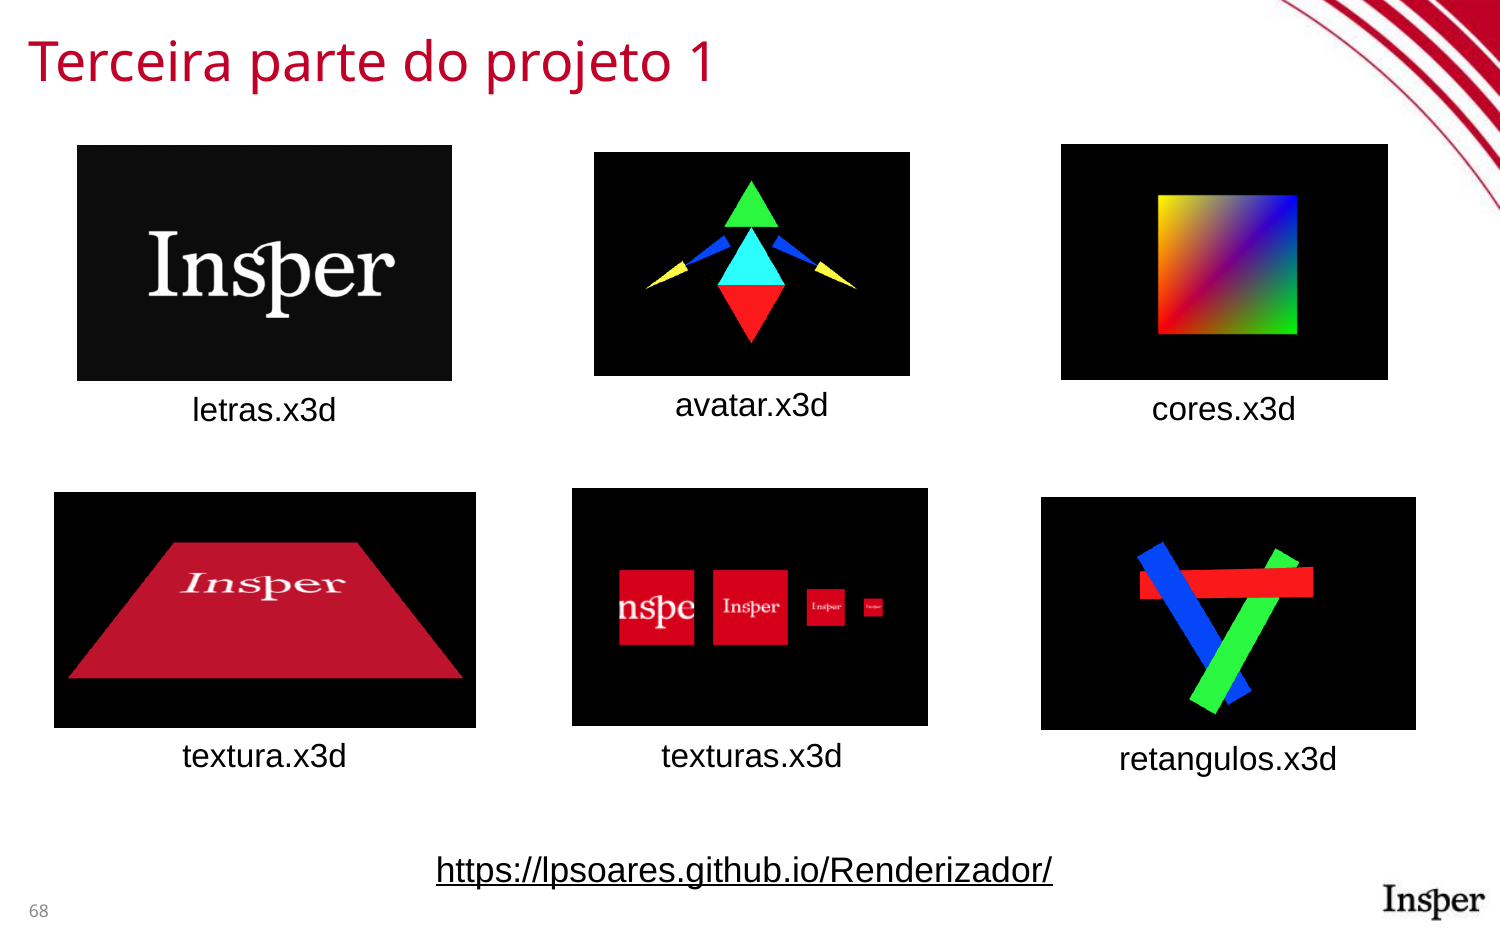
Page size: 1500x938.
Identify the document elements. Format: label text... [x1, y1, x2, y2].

text_box cores.x3d [1061, 387, 1387, 440]
text_box texturas.x3d [576, 734, 928, 788]
text_box retangulos.x3d [1041, 736, 1416, 790]
text_box textura.x3d [87, 737, 442, 788]
slide_number ‹#› [0, 887, 78, 938]
title Terceira parte do projeto 1 [13, 18, 1397, 104]
picture [53, 0, 1500, 938]
text_box https://lpsoares.github.io/Renderizador/ [420, 839, 1088, 900]
text_box avatar.x3d [594, 384, 910, 436]
text_box letras.x3d [77, 389, 452, 441]
